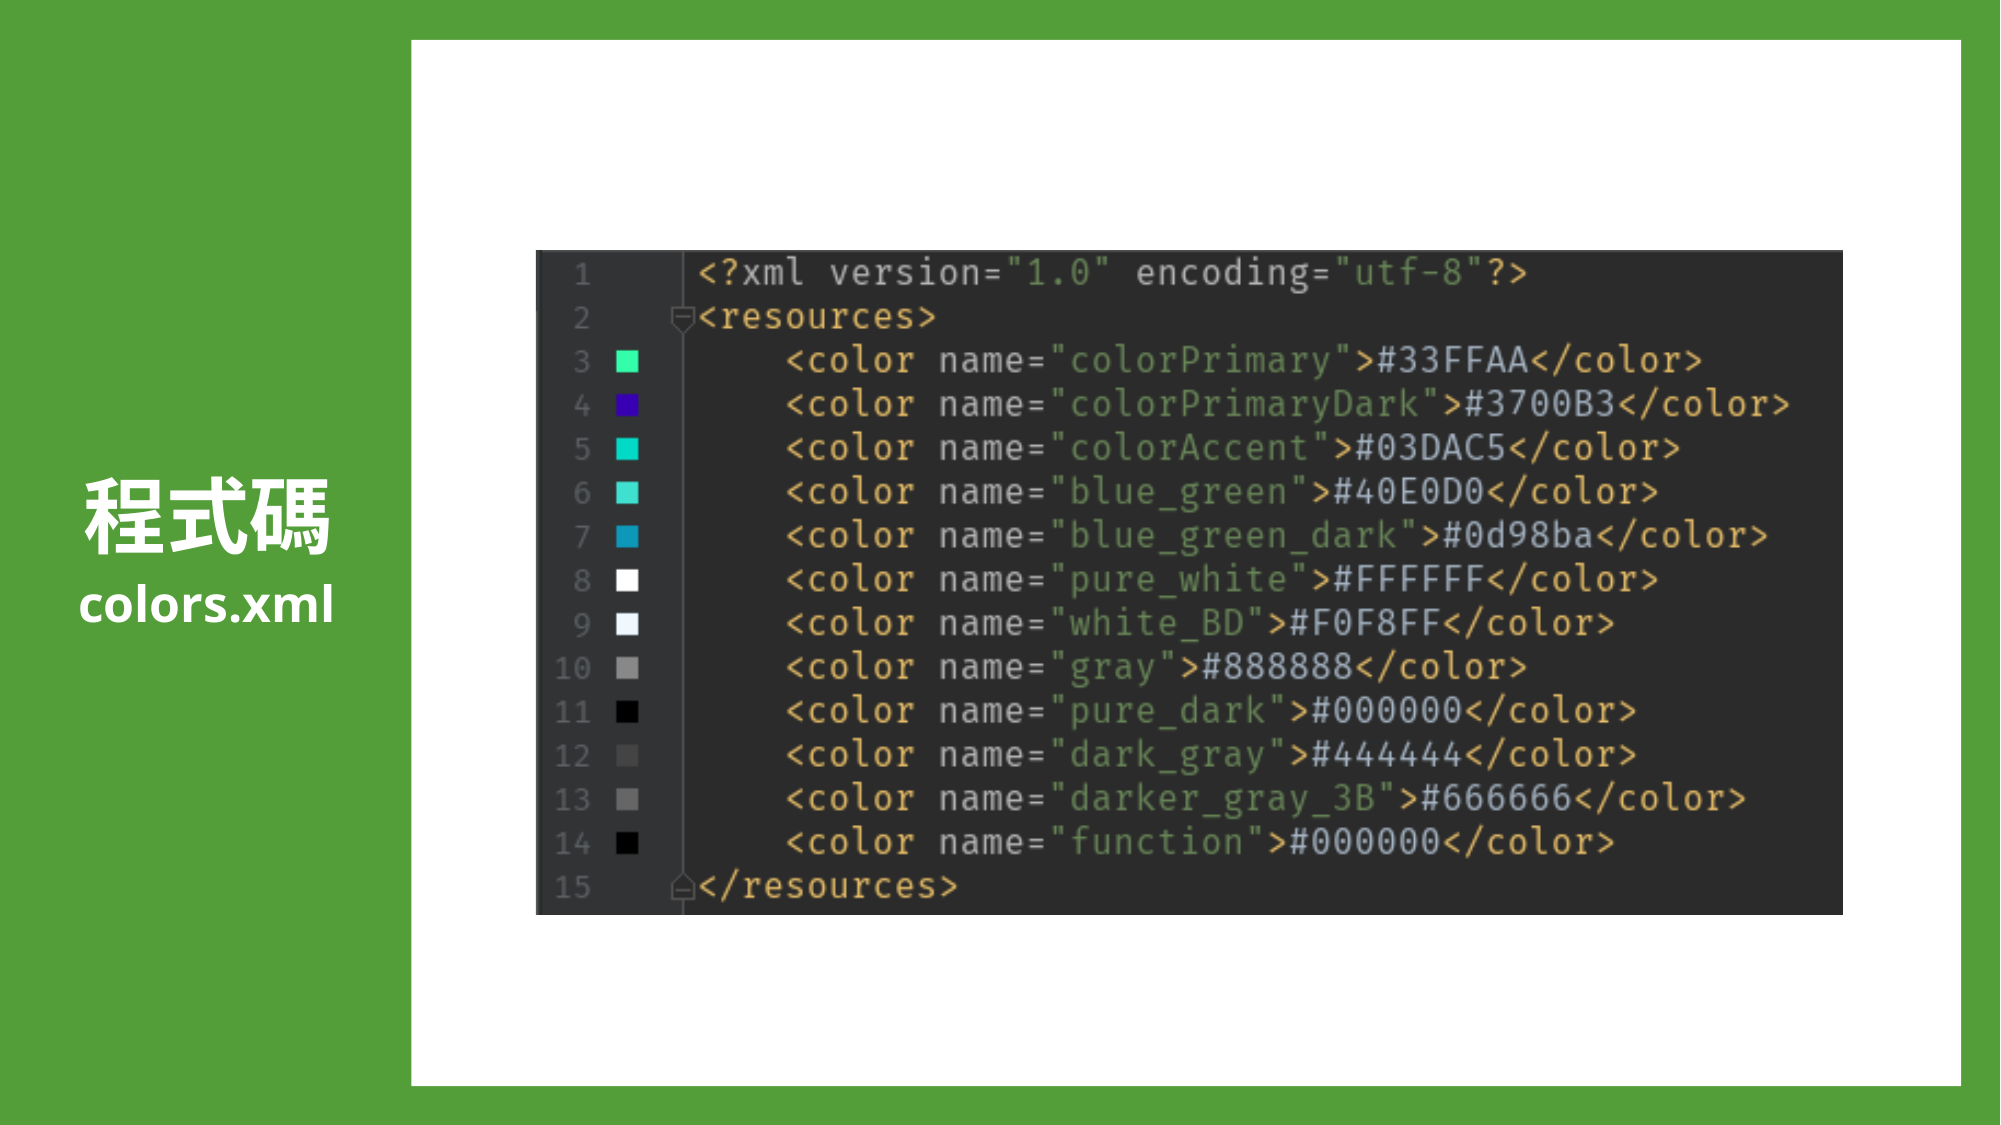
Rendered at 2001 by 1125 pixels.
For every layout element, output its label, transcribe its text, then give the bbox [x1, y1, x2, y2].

picture [535, 250, 1844, 915]
text_box colors.xml [63, 564, 351, 640]
text_box [34, 27, 413, 1098]
text_box 程式碼 [68, 422, 367, 619]
